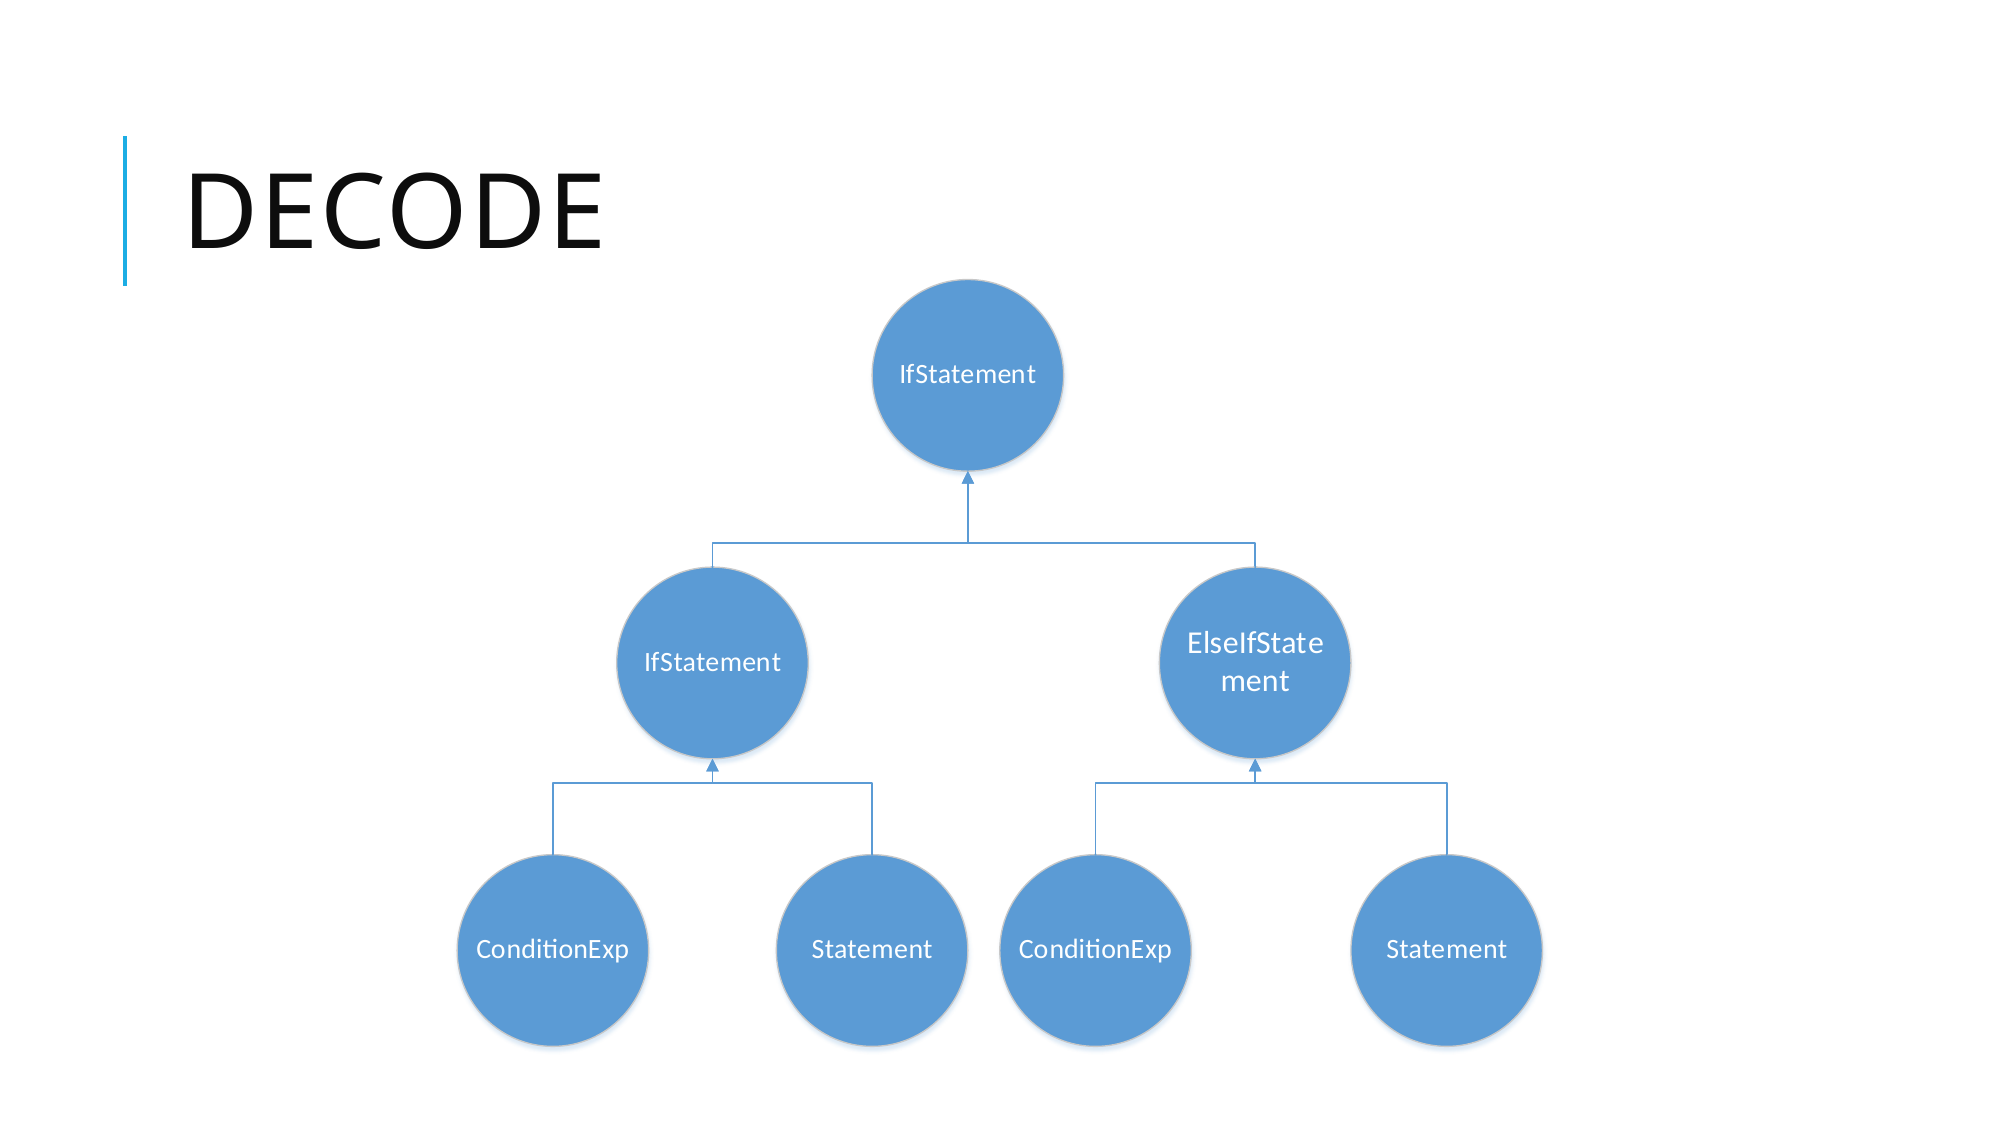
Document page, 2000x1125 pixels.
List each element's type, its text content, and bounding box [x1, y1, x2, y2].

picture [449, 274, 1550, 1057]
title Decode [167, 96, 1762, 342]
